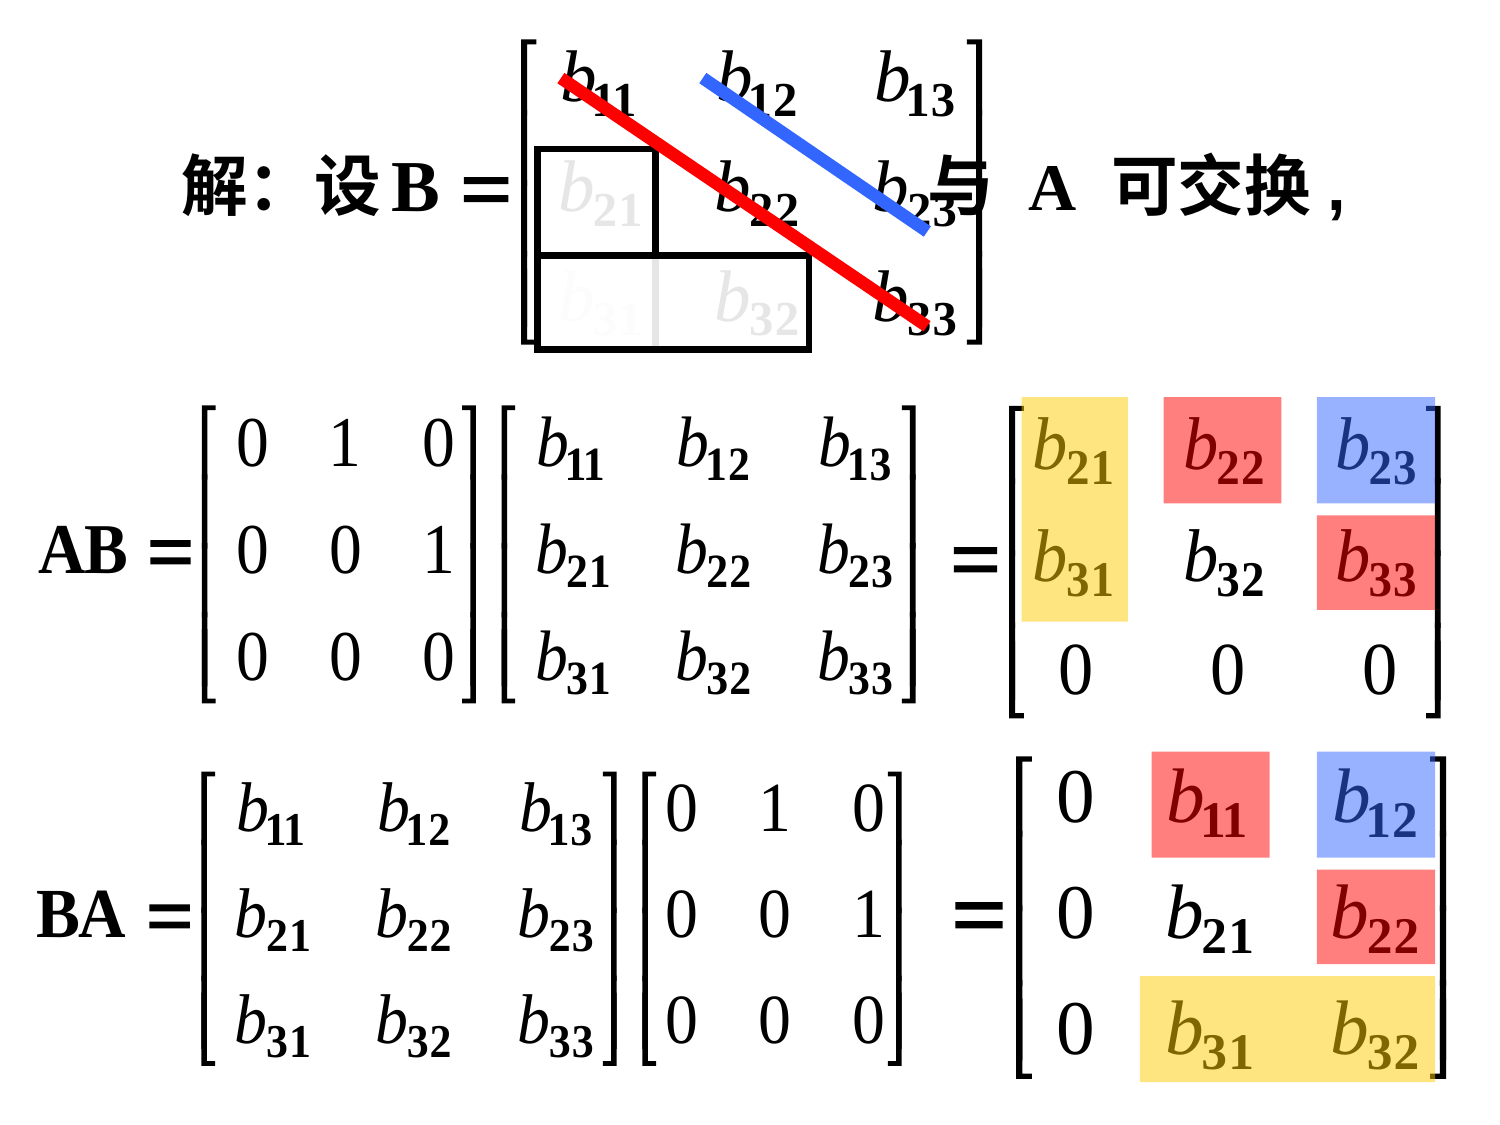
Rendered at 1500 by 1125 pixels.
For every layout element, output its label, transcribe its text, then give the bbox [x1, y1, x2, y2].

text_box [938, 396, 1465, 732]
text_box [938, 747, 1470, 1093]
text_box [29, 762, 925, 1079]
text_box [383, 30, 1008, 358]
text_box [29, 396, 937, 717]
title 解：设 与 A 可交换, [88, 90, 378, 278]
title 解：设 与 A 可交换, [1013, 90, 1439, 278]
